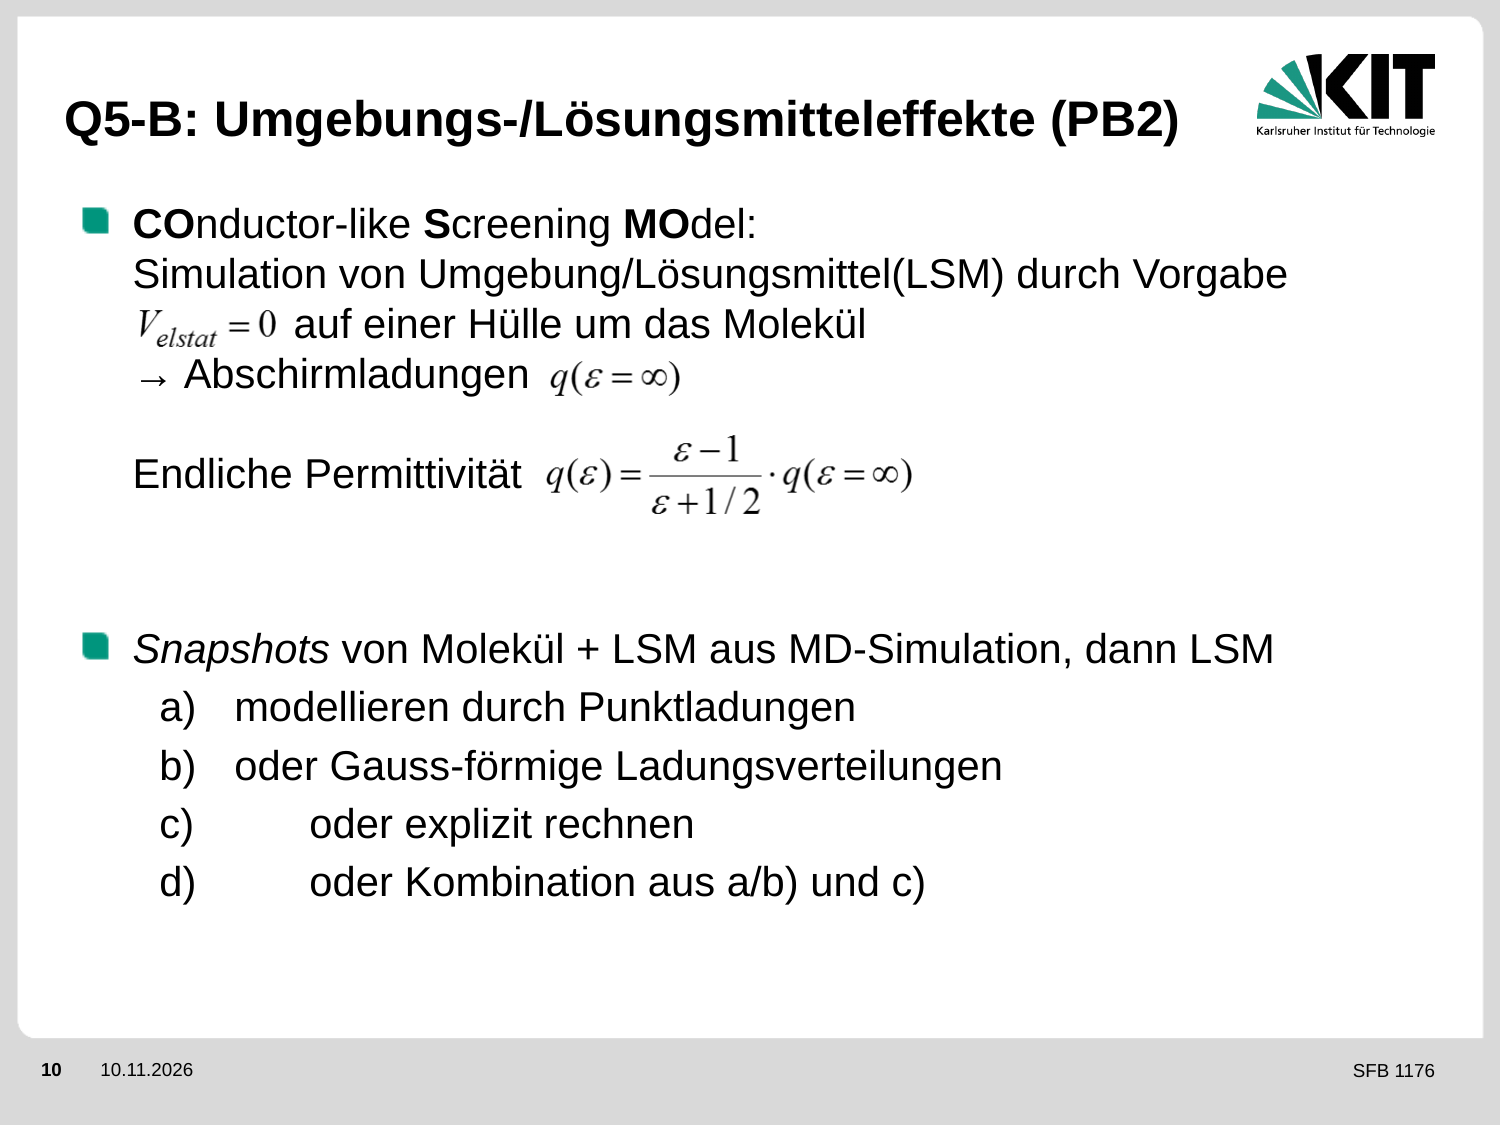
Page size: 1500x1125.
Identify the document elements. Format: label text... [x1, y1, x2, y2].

picture [0, 0, 1500, 1125]
title Q5-B: Umgebungs-/Lösungsmitteleffekte (PB2) [64, 54, 1420, 147]
text_box COnductor-like Screening MOdel: Simulation von Umgebung/Lösungsmittel(LSM) durch Vorgabe auf einer Hülle um das Molekül → Abschirmladungen Endliche Permittivität Snapshots von Molekül + LSM aus MD-Simulation, dann LSM modellieren durch Punktladungen oder Gauss-förmige Ladungsverteilungen c) oder explizit rechnen d) oder Kombination aus a/b) und c) [81, 196, 1452, 1000]
